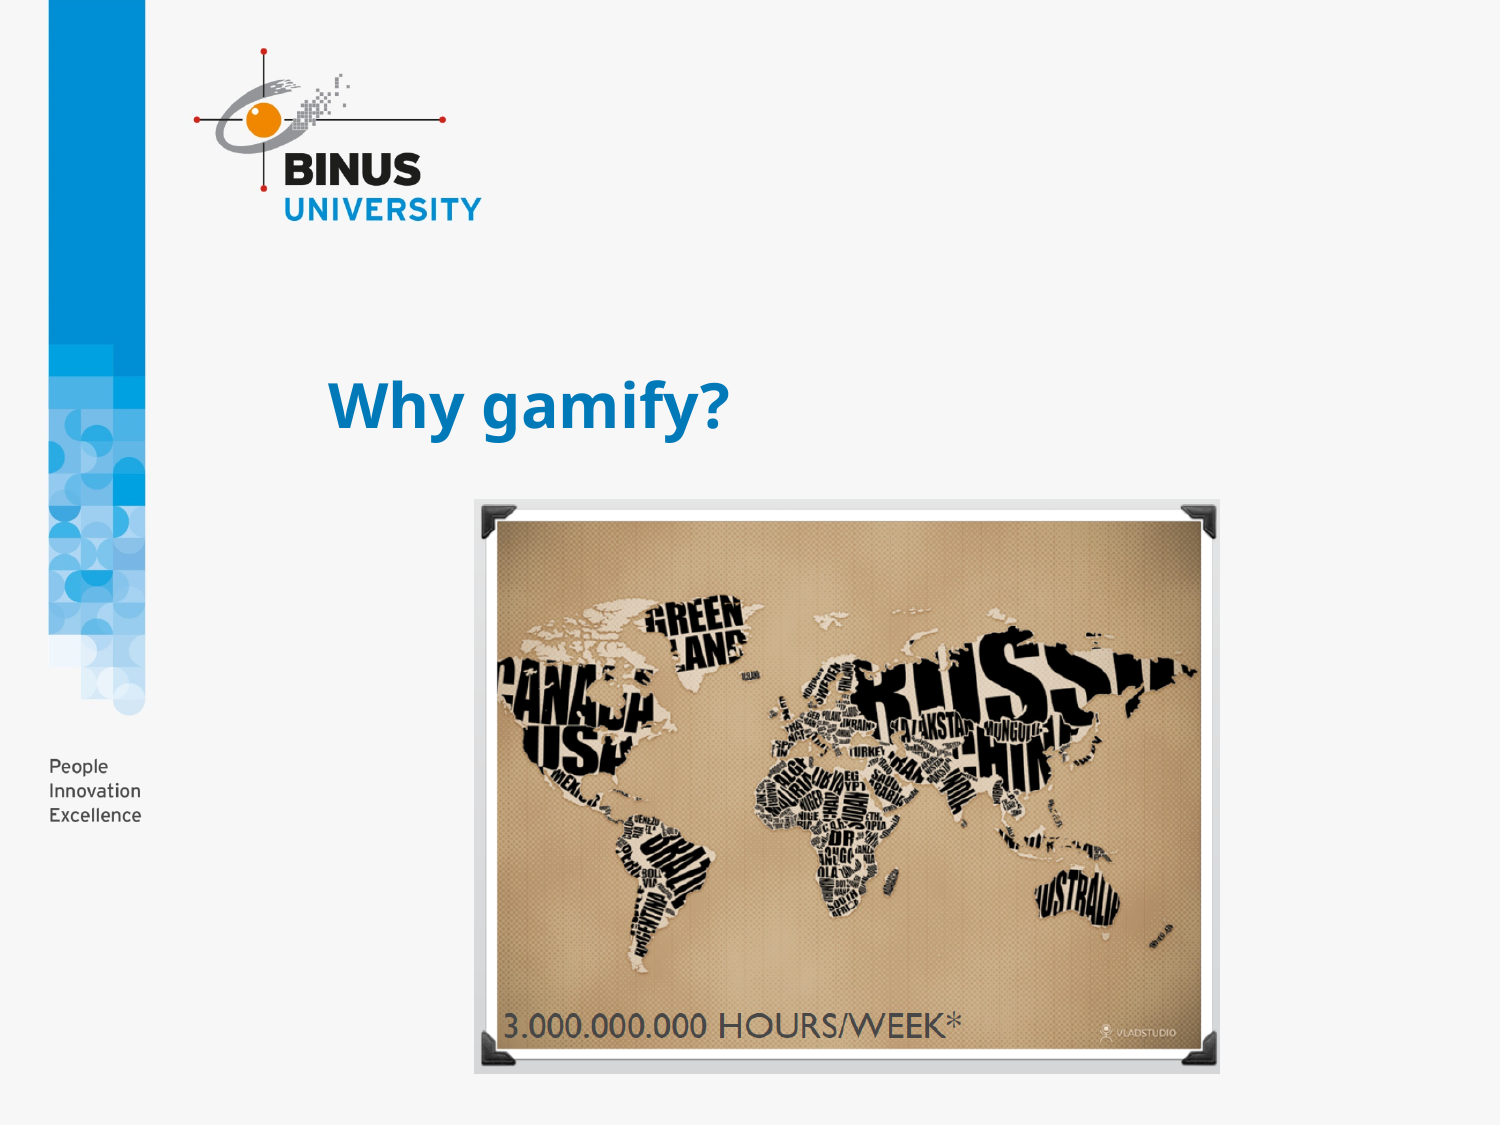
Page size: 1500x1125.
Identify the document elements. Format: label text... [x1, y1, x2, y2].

title Why gamify? [313, 338, 1436, 468]
picture [0, 0, 1500, 1074]
